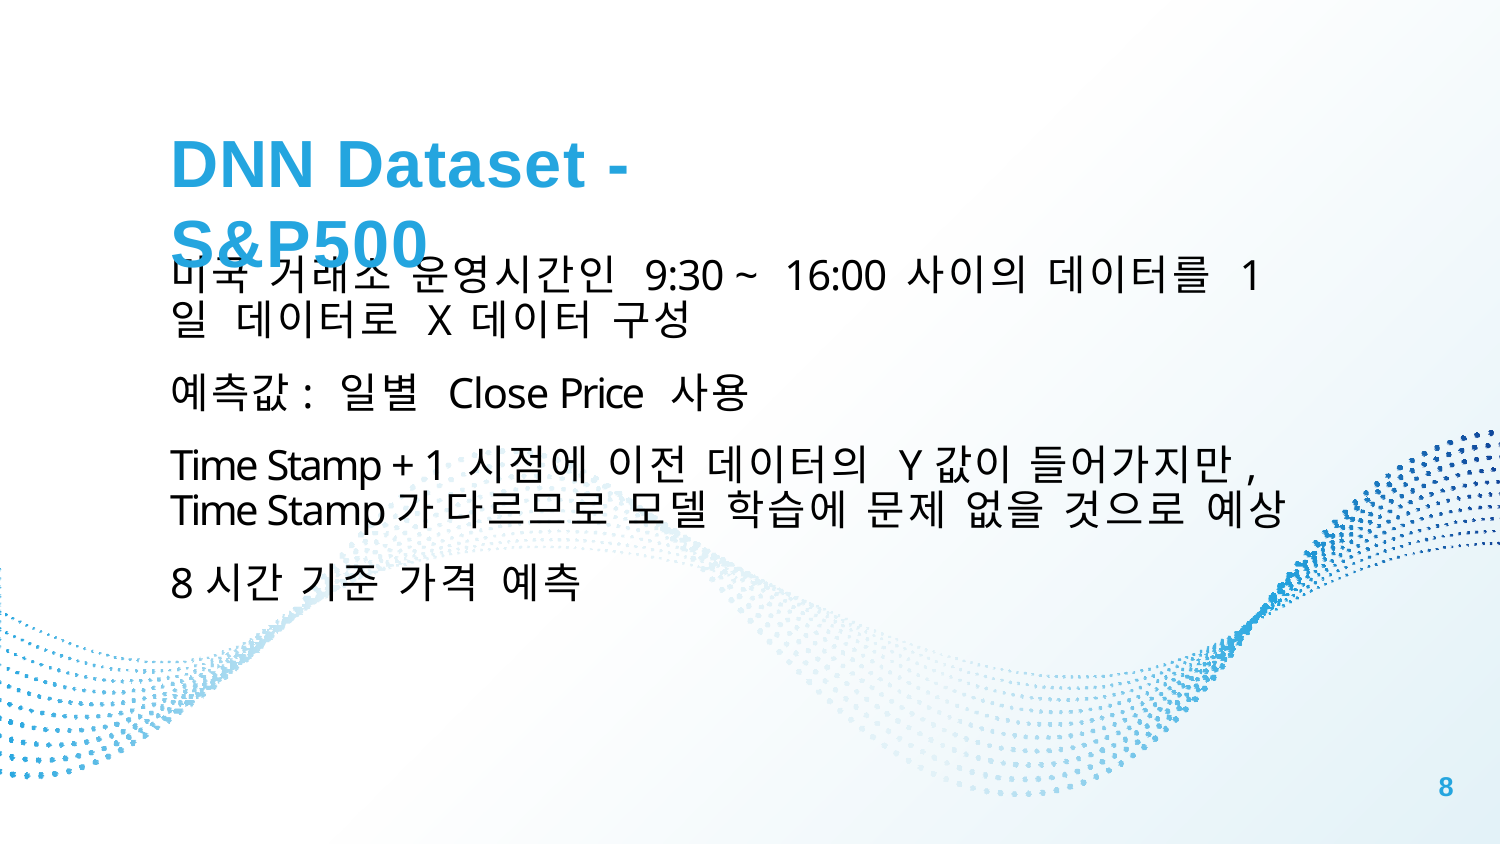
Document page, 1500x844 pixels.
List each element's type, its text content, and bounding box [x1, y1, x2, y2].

title DNN Dataset - S&P500 [168, 119, 913, 282]
text_box 미국 거래소 운영시간인 9:30 ~ 16:00 사이의 데이터를 1일 데이터로 X 데이터 구성 예측값: 일별 Close Price 사용 Time Stamp + 1 시점에 이전 데이터의 Y값이 들어가지만, Time Stamp가 다르므로 모델 학습에 문제 없을 것으로 예상 8시간 기준 가격 예측 [168, 245, 1303, 607]
picture [0, 0, 1500, 844]
slide_number 8 [1415, 767, 1463, 844]
